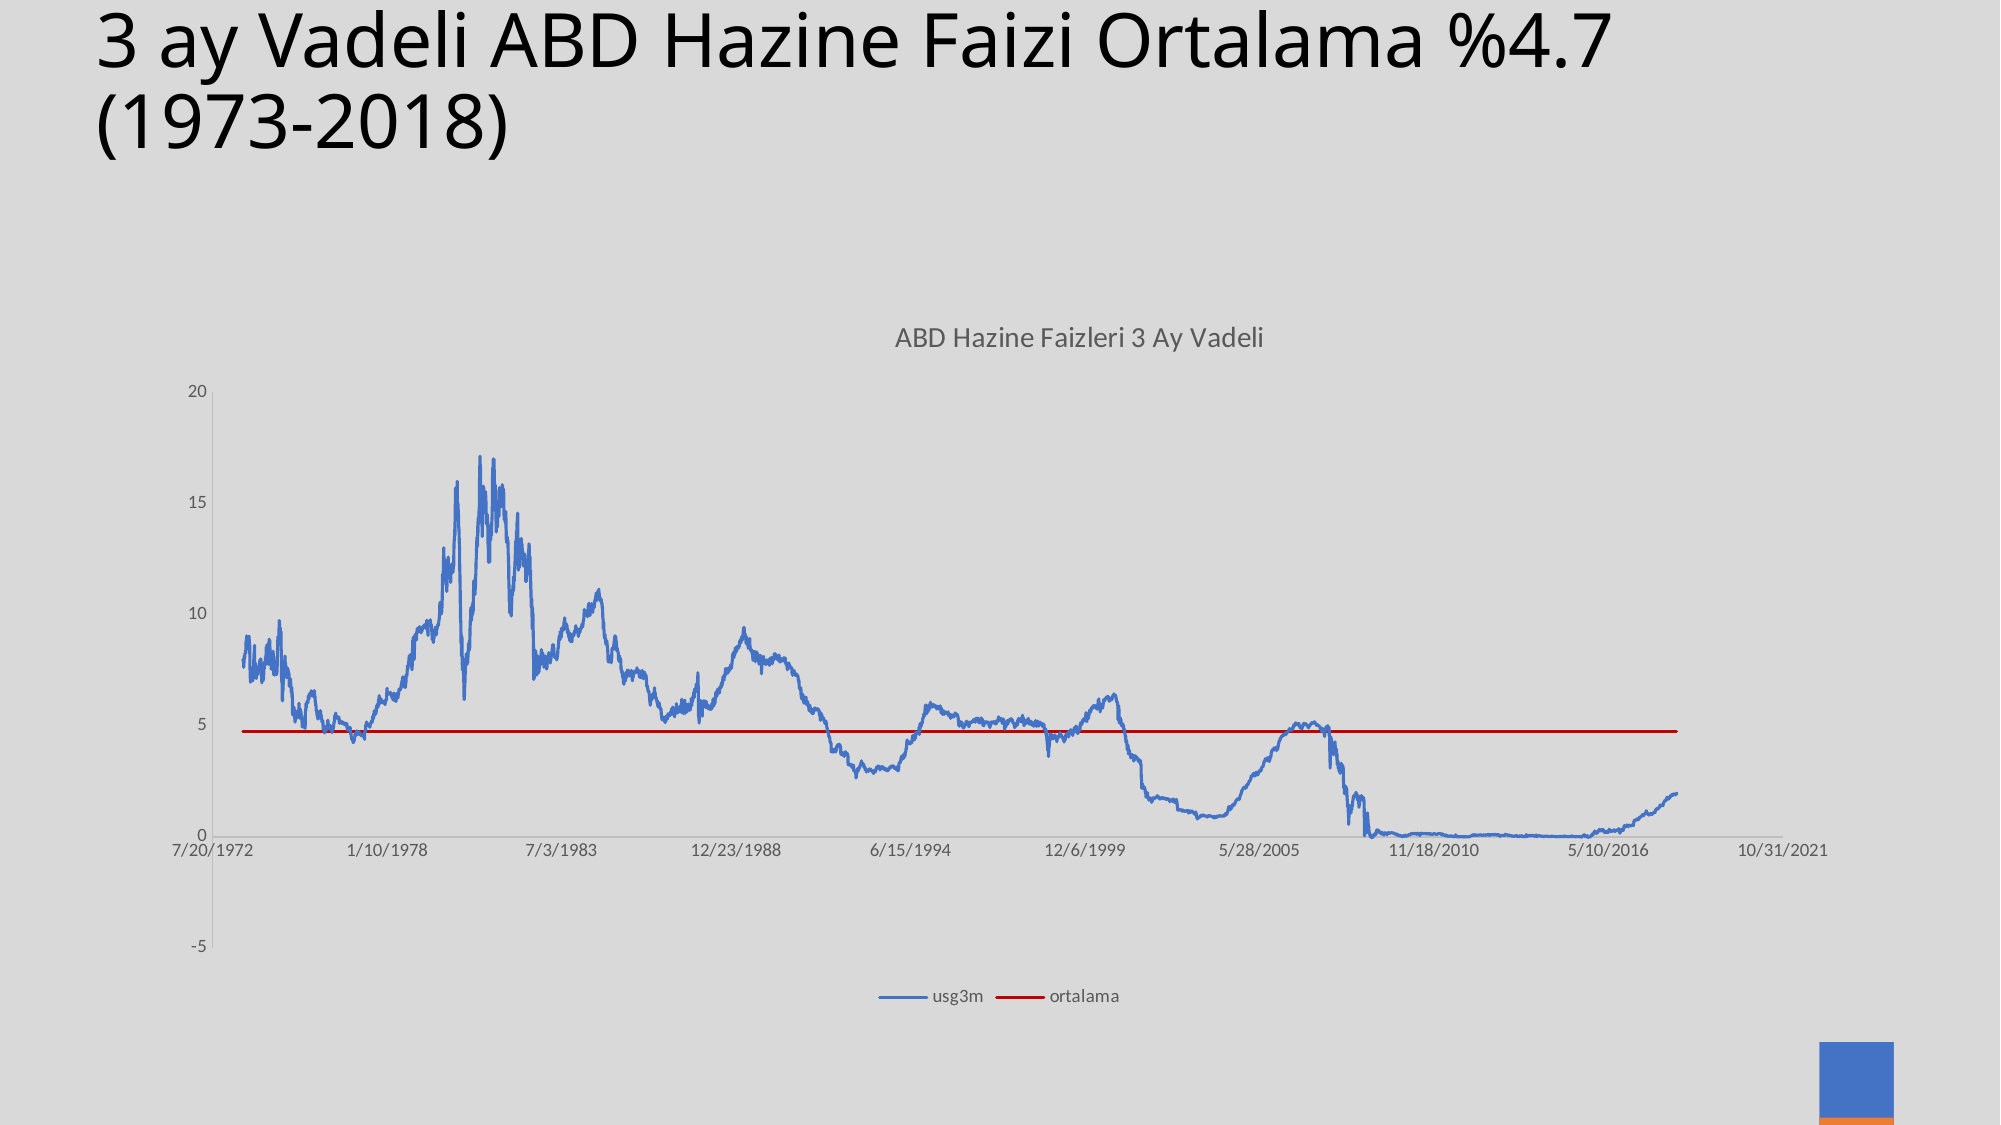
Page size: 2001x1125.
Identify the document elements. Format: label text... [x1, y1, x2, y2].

chart [137, 299, 1863, 1014]
title 3 ay Vadeli ABD Hazine Faizi Ortalama %4.7 (1973-2018) [81, 0, 1830, 176]
